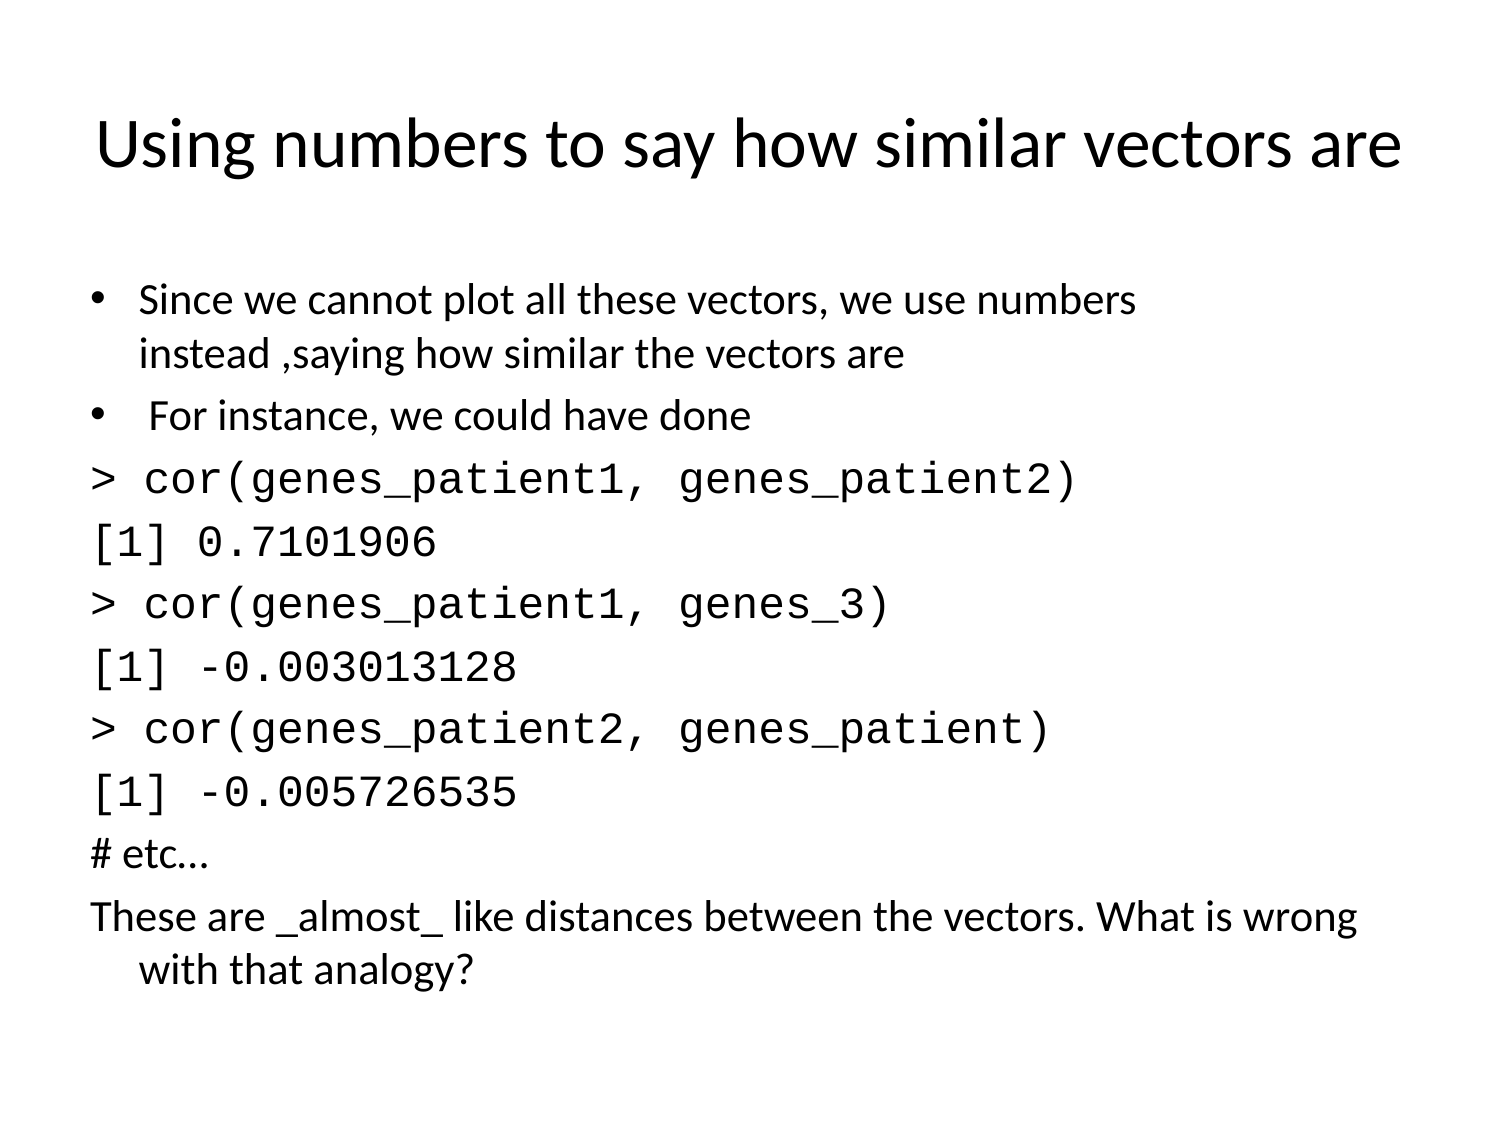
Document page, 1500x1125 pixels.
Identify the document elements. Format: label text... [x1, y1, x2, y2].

title Using numbers to say how similar vectors are [75, 45, 1425, 233]
list Since we cannot plot all these vectors, we use numbers instead ,saying how similar the vectors are For instance, we could have done > cor(genes_patient1, genes_patient2) [1] 0.7101906 > cor(genes_patient1, genes_3) [1] -0.003013128 > cor(genes_patient2, genes_patient) [1] -0.005726535 # etc… These are _almost_ like distances between the vectors. What is wrong with that analogy? [75, 262, 1425, 1005]
